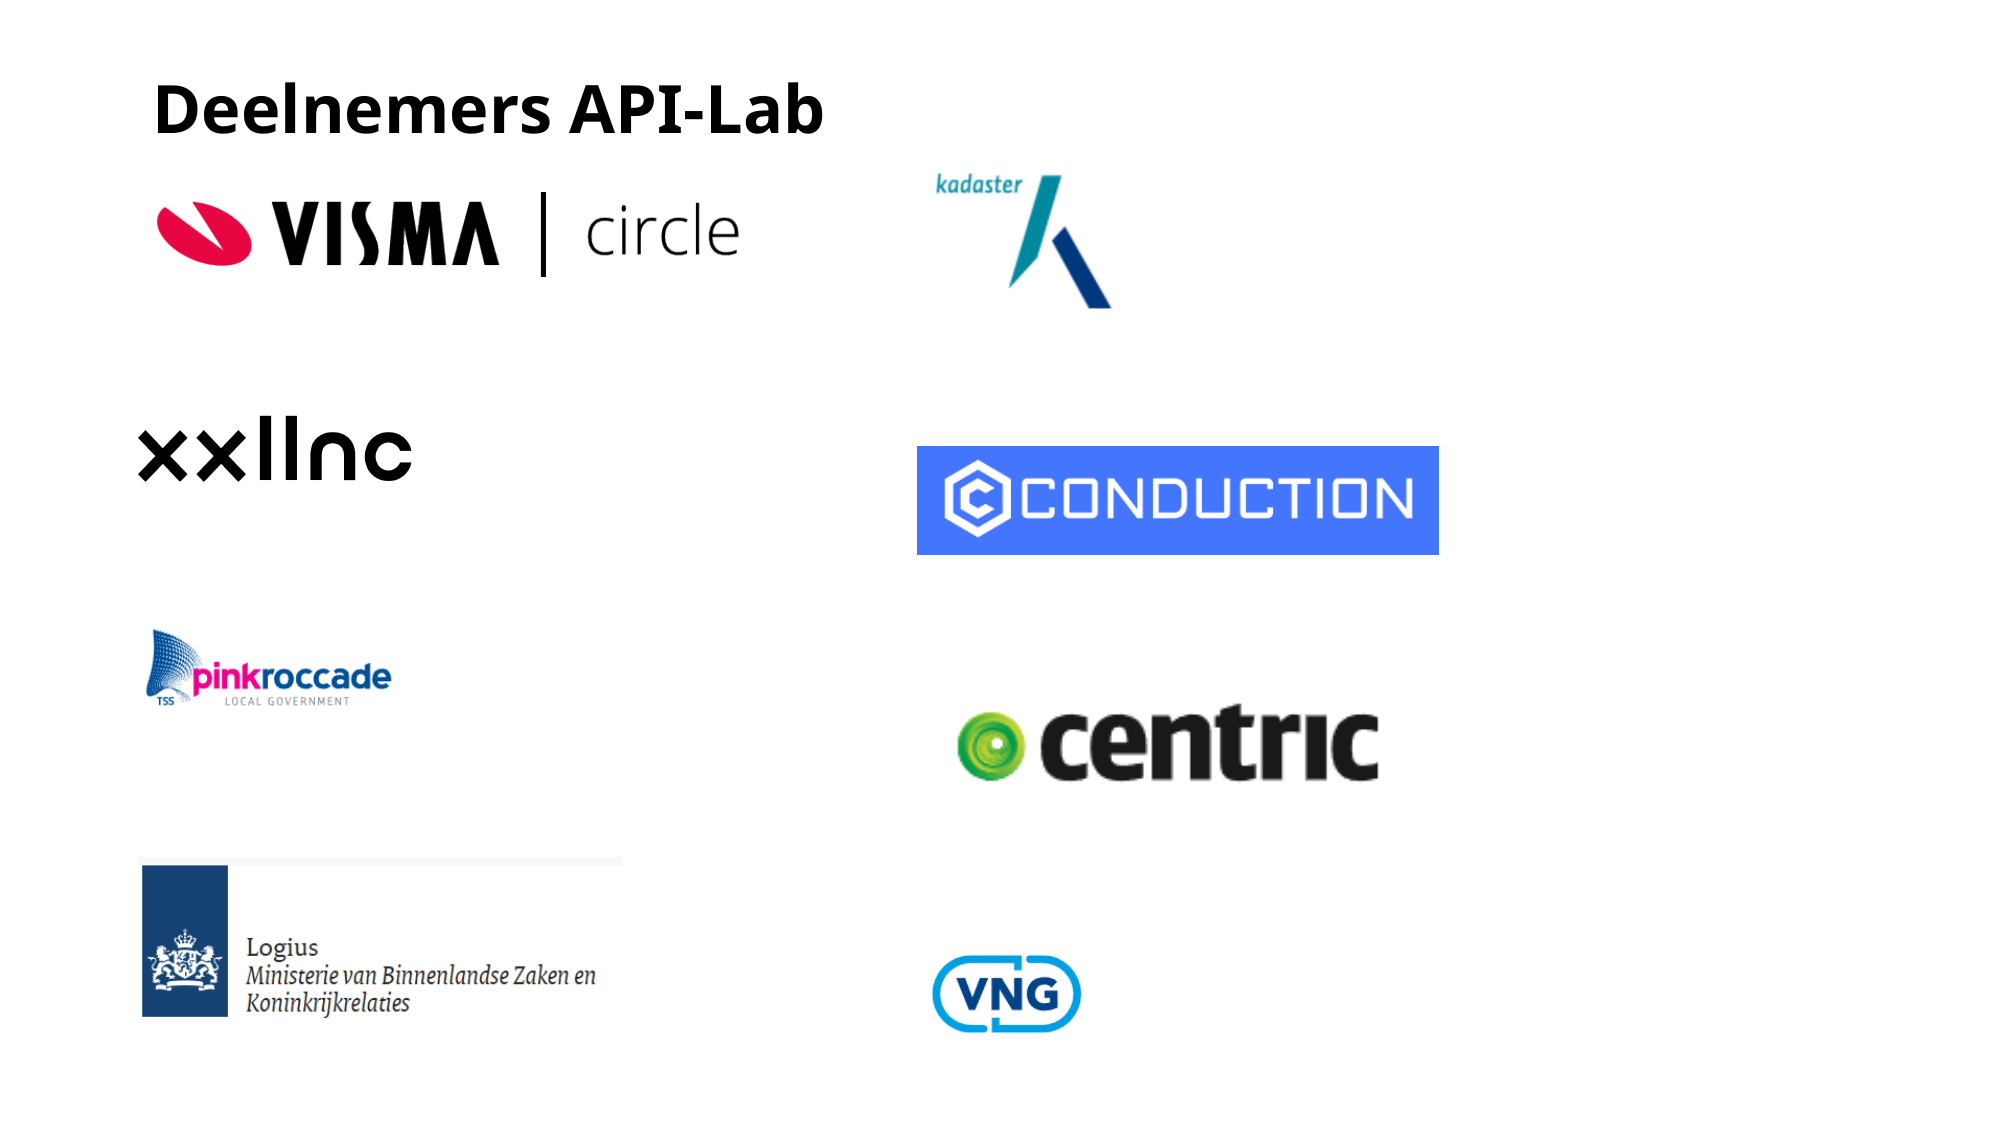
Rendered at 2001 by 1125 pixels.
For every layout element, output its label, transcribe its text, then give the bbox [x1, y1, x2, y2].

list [137, 416, 411, 482]
picture [137, 192, 759, 277]
picture [918, 145, 1139, 335]
picture [918, 936, 1098, 1046]
picture [918, 666, 1421, 824]
picture [137, 857, 623, 1040]
title Deelnemers API-Lab [137, 59, 1863, 164]
picture [137, 620, 405, 719]
picture [917, 446, 1439, 555]
picture [137, 415, 412, 482]
